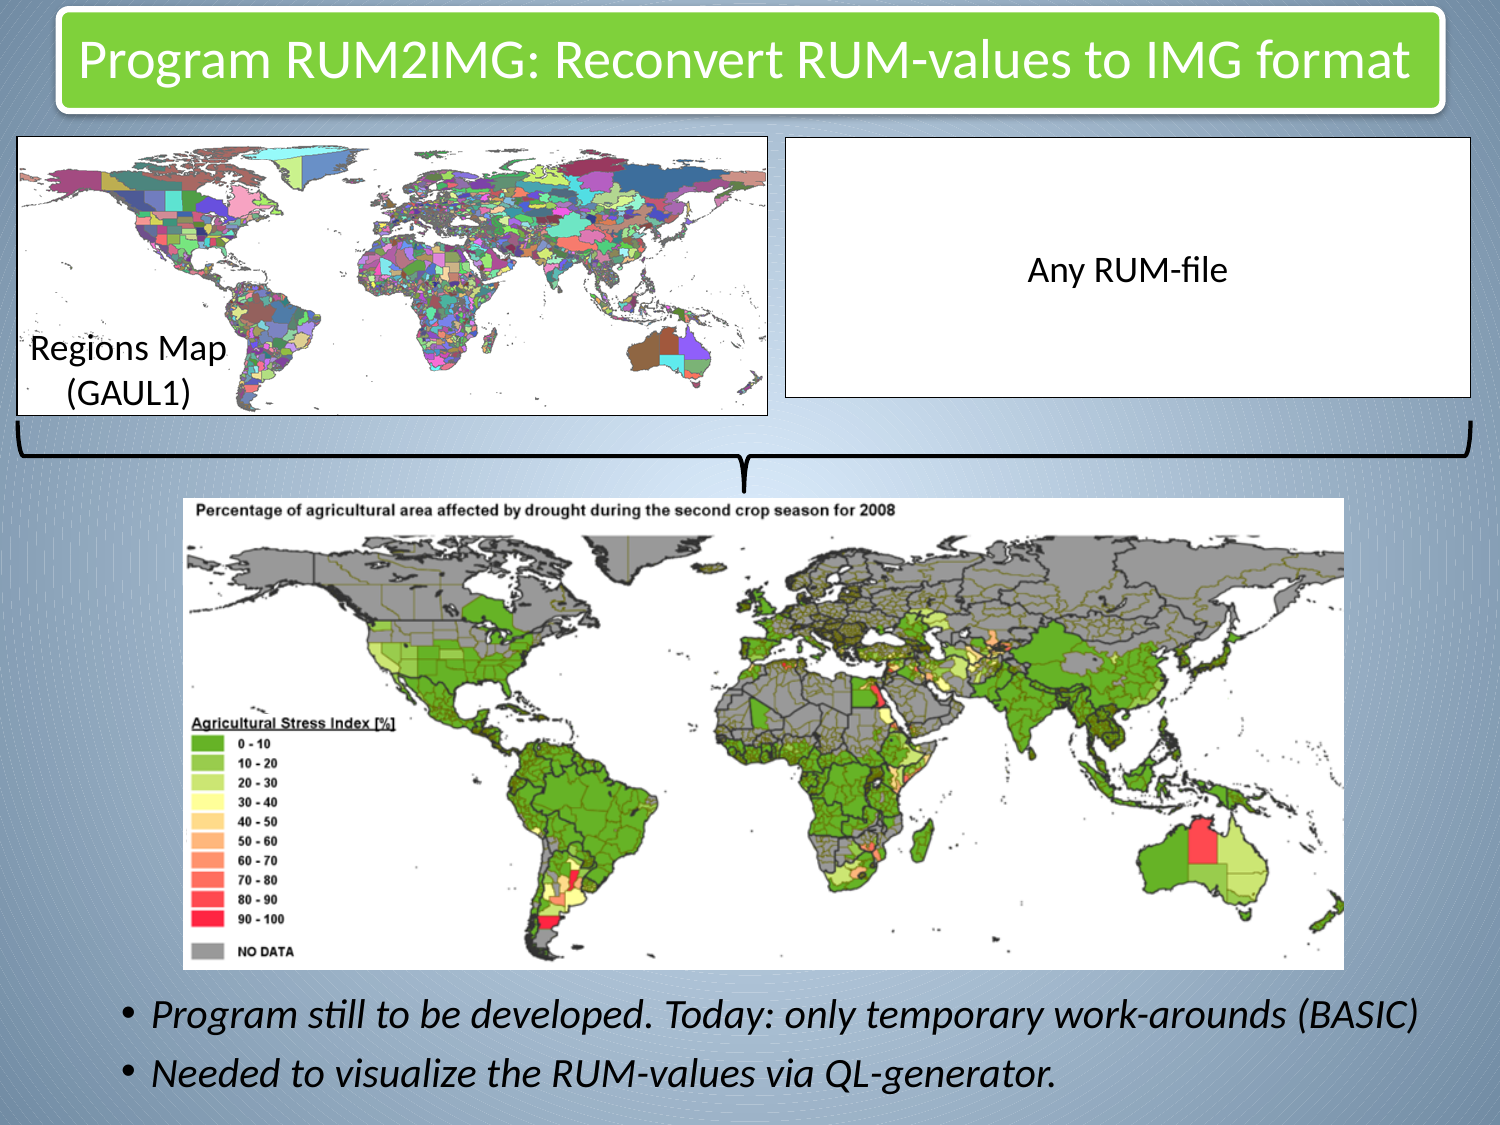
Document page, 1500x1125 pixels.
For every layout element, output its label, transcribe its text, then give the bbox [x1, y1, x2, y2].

text_box Regions Map (GAUL1) [10, 315, 15, 421]
picture [17, 136, 767, 415]
text_box Any RUM-file [785, 137, 1471, 398]
text_box [16, 420, 1472, 493]
text_box Program still to be developed. Today: only temporary work-arounds (BASIC) Needed to visualize the RUM-values via QL-generator. [100, 979, 1489, 1103]
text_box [182, 497, 1344, 970]
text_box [58, 8, 1443, 112]
